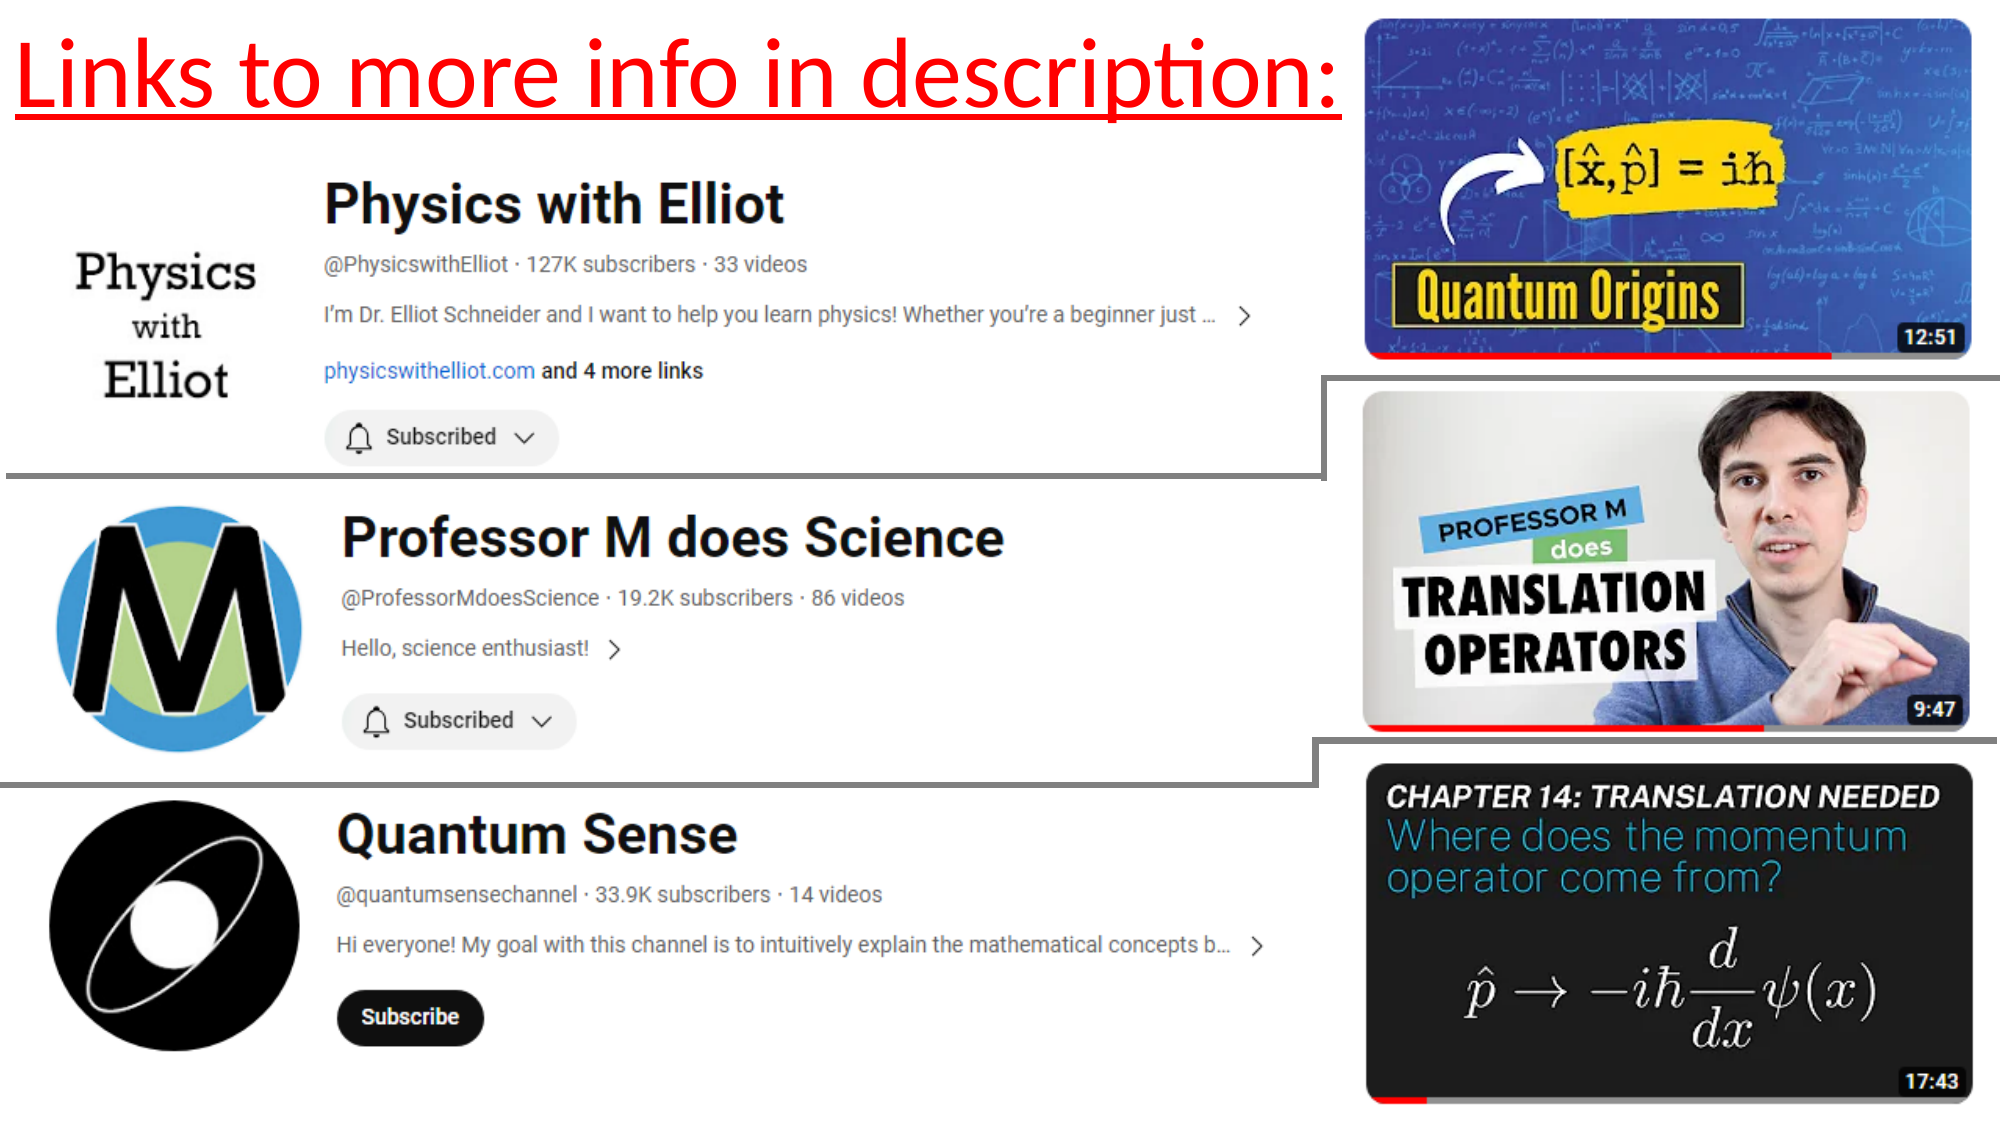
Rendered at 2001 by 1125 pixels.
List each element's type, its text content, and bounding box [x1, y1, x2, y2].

picture [1348, 751, 1994, 1111]
picture [37, 786, 1287, 1078]
text_box Links to more info in description: [0, 0, 1350, 135]
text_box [1317, 378, 2000, 741]
picture [1350, 0, 1994, 370]
picture [48, 161, 1276, 475]
picture [48, 482, 1020, 758]
